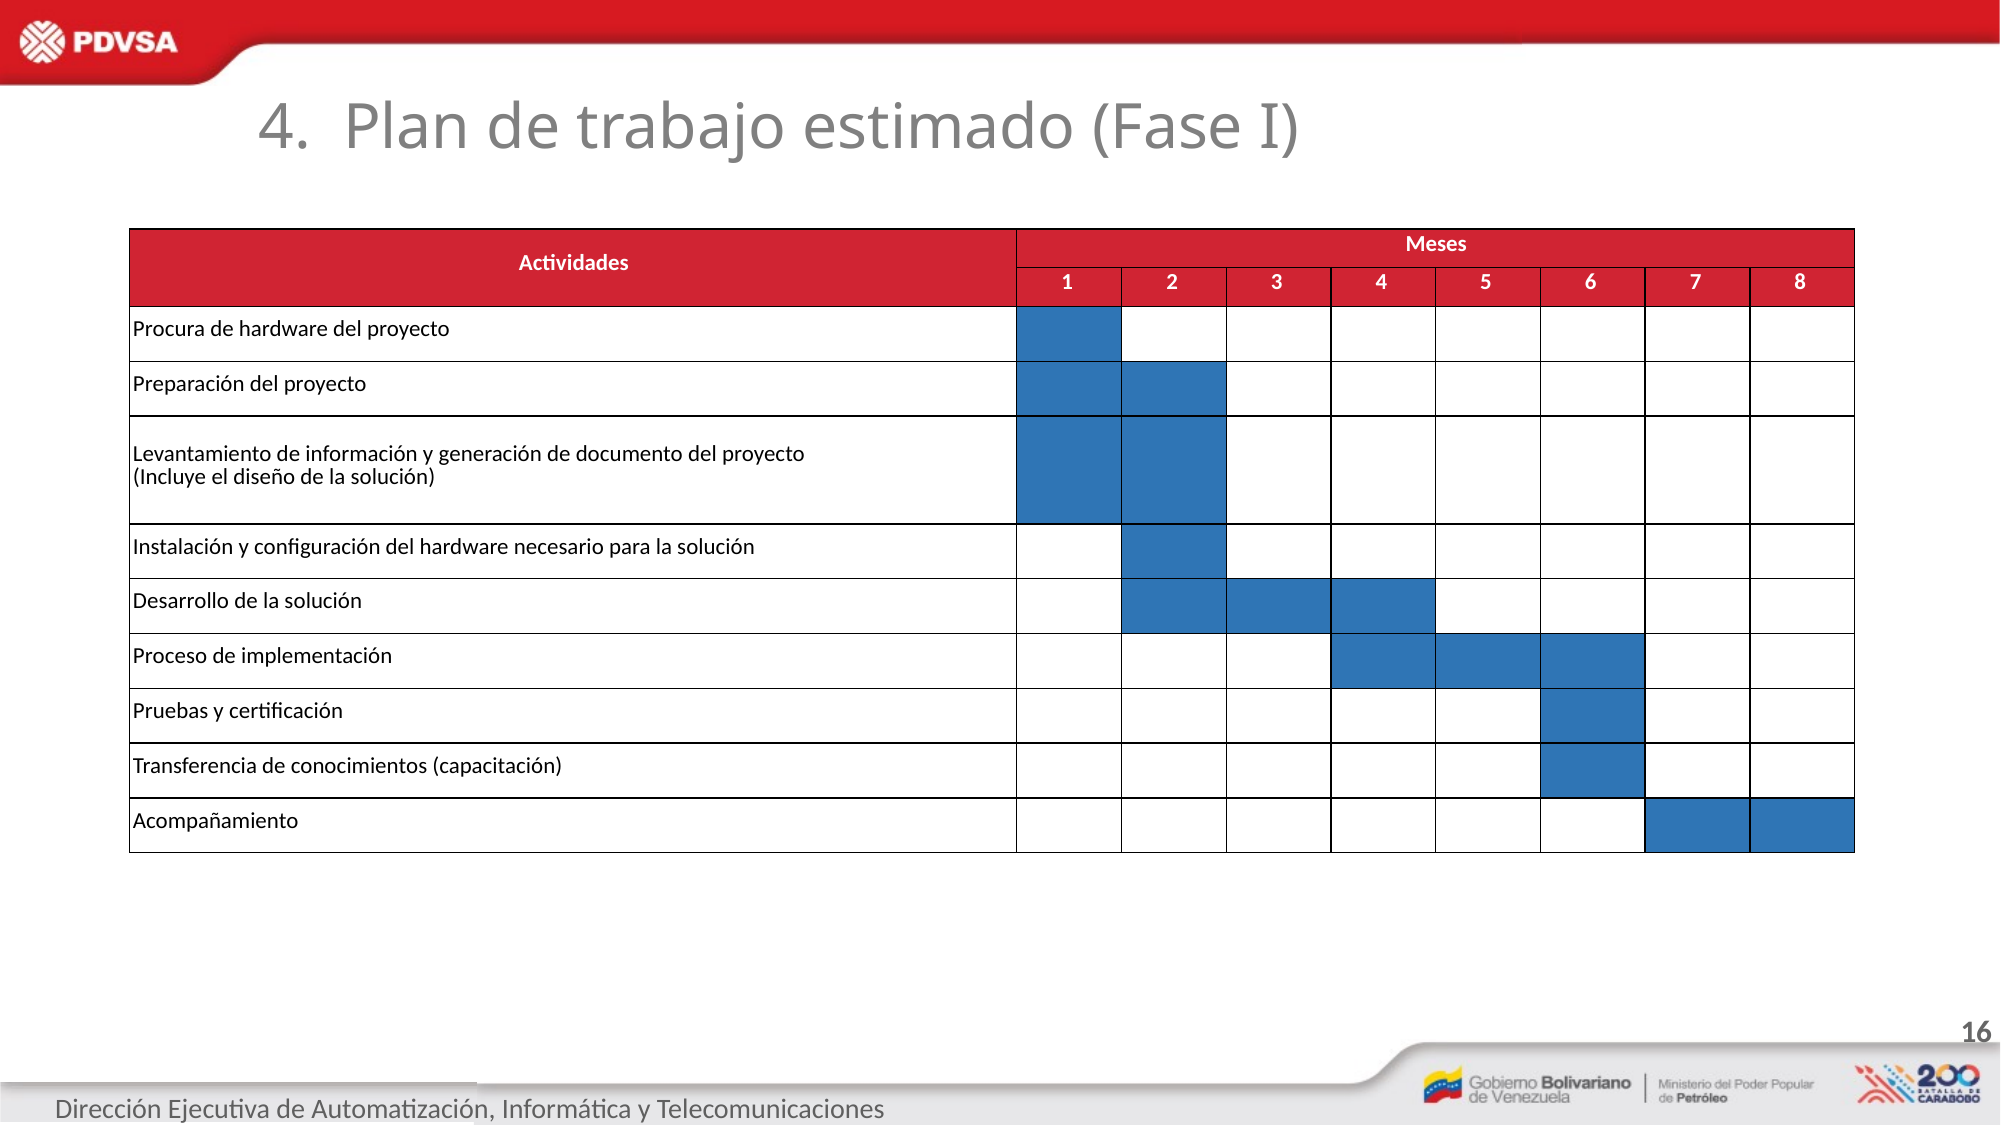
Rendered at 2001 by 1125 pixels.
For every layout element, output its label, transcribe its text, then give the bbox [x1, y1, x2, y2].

table_cell [1227, 799, 1330, 852]
table_cell [1017, 362, 1121, 415]
table_cell [1541, 799, 1644, 852]
table_cell [1436, 799, 1540, 852]
table_cell [1436, 744, 1540, 797]
table_cell [1541, 525, 1644, 578]
table_cell [1122, 799, 1226, 852]
table_cell Proceso de implementación [130, 634, 1016, 688]
table_cell [1751, 634, 1854, 688]
table_cell [1122, 525, 1226, 578]
table_cell [1017, 525, 1121, 578]
table_cell Procura de hardware del proyecto [130, 307, 1016, 361]
table_cell [1436, 579, 1540, 633]
table_cell 7 [1646, 268, 1749, 306]
table_cell Acompañamiento [130, 799, 1016, 852]
table_cell [1541, 689, 1644, 742]
table_cell [1646, 579, 1749, 633]
table_cell [1751, 307, 1854, 361]
table_cell [1541, 634, 1644, 688]
table_cell [1122, 744, 1226, 797]
table_cell [1017, 417, 1121, 523]
table_cell [1122, 634, 1226, 688]
table_cell [1017, 689, 1121, 742]
table_cell [1646, 307, 1749, 361]
table_cell [1541, 744, 1644, 797]
table_cell [1646, 689, 1749, 742]
table_cell [1332, 362, 1435, 415]
table_cell [1227, 307, 1330, 361]
table_cell [1227, 744, 1330, 797]
table_cell [1332, 744, 1435, 797]
table_cell [1017, 307, 1121, 361]
table_cell [1436, 689, 1540, 742]
table_cell [1332, 689, 1435, 742]
table_cell [1751, 417, 1854, 523]
table_cell [1332, 417, 1435, 523]
table_cell [1541, 417, 1644, 523]
table_cell 8 [1751, 268, 1854, 306]
table_cell [1122, 362, 1226, 415]
table_cell [1646, 799, 1749, 852]
table_cell [1017, 579, 1121, 633]
table_cell [1227, 362, 1330, 415]
table_cell [1646, 417, 1749, 523]
table_cell [1646, 362, 1749, 415]
table_cell Instalación y configuración del hardware necesario para la solución [130, 525, 1016, 578]
table_cell 2 [1122, 268, 1226, 306]
table_cell [1017, 744, 1121, 797]
table_cell [1017, 799, 1121, 852]
picture [0, 1039, 2001, 1125]
table_cell [1436, 634, 1540, 688]
table_cell [1436, 525, 1540, 578]
table_cell [1436, 417, 1540, 523]
table_cell [1332, 799, 1435, 852]
table_cell [1436, 307, 1540, 361]
table_cell Desarrollo de la solución [130, 579, 1016, 633]
table_cell [1646, 525, 1749, 578]
table_cell [1227, 417, 1330, 523]
table_cell [1332, 525, 1435, 578]
table_cell [1122, 417, 1226, 523]
table_cell [1751, 799, 1854, 852]
table_cell [1541, 307, 1644, 361]
picture [0, 0, 2000, 86]
table_cell [1122, 579, 1226, 633]
table_cell [1227, 689, 1330, 742]
table_cell [1541, 362, 1644, 415]
table_cell [1751, 744, 1854, 797]
table_cell [1332, 307, 1435, 361]
table_cell Pruebas y certificación [130, 689, 1016, 742]
table_cell [1646, 634, 1749, 688]
table_cell 1 [1017, 268, 1121, 306]
table_cell 4 [1332, 268, 1435, 306]
table_header Meses [1017, 230, 1854, 267]
table_cell [1227, 525, 1330, 578]
text_box Plan de trabajo estimado (Fase I) [243, 78, 1692, 168]
table_cell [1017, 634, 1121, 688]
table_cell 5 [1436, 268, 1540, 306]
table_cell [1332, 634, 1435, 688]
table_cell [1646, 744, 1749, 797]
table_cell 6 [1541, 268, 1644, 306]
table_cell [1227, 579, 1330, 633]
table_cell [1436, 362, 1540, 415]
table_cell [1541, 579, 1644, 633]
table_cell [1122, 689, 1226, 742]
table_cell [1751, 579, 1854, 633]
table_cell [1751, 689, 1854, 742]
table_cell [1227, 634, 1330, 688]
table_cell [1122, 307, 1226, 361]
table_cell 3 [1227, 268, 1330, 306]
table_header Actividades [130, 230, 1016, 306]
table_cell Transferencia de conocimientos (capacitación) [130, 744, 1016, 797]
table_cell Levantamiento de información y generación de documento del proyecto (Incluye el diseño de la solución) [130, 417, 1016, 523]
table_cell Preparación del proyecto [130, 362, 1016, 415]
table_cell [1332, 579, 1435, 633]
table_cell [1751, 525, 1854, 578]
table_cell [1751, 362, 1854, 415]
